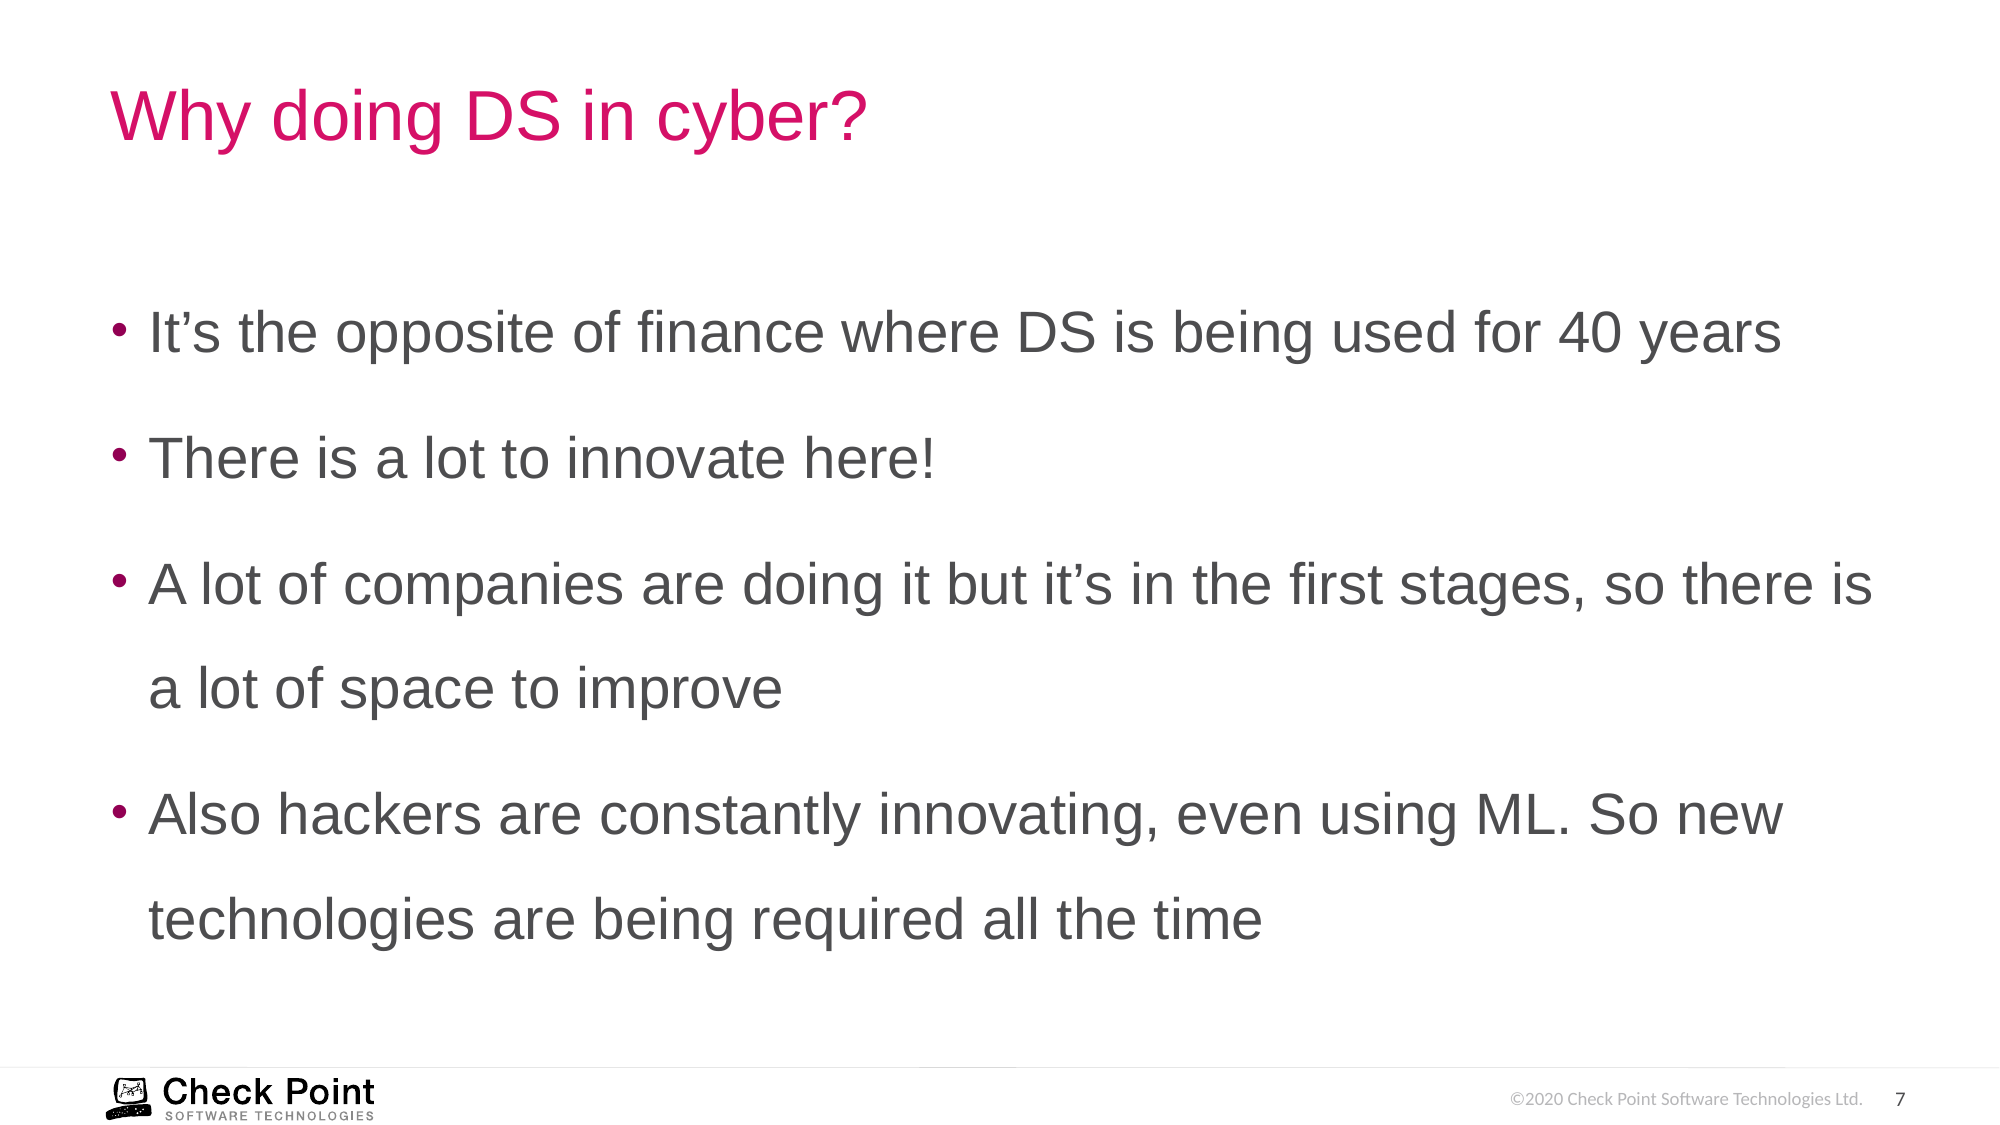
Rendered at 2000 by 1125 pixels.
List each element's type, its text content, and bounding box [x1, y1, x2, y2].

title Why doing DS in cyber? [95, 75, 1904, 226]
list It’s the opposite of finance where DS is being used for 40 years There is a lot to innovate here! A lot of companies are doing it but it’s in the first stages, so there is a lot of space to improve Also hackers are constantly innovating, even using ML. So new technologies are being required all the time [95, 251, 1904, 1034]
